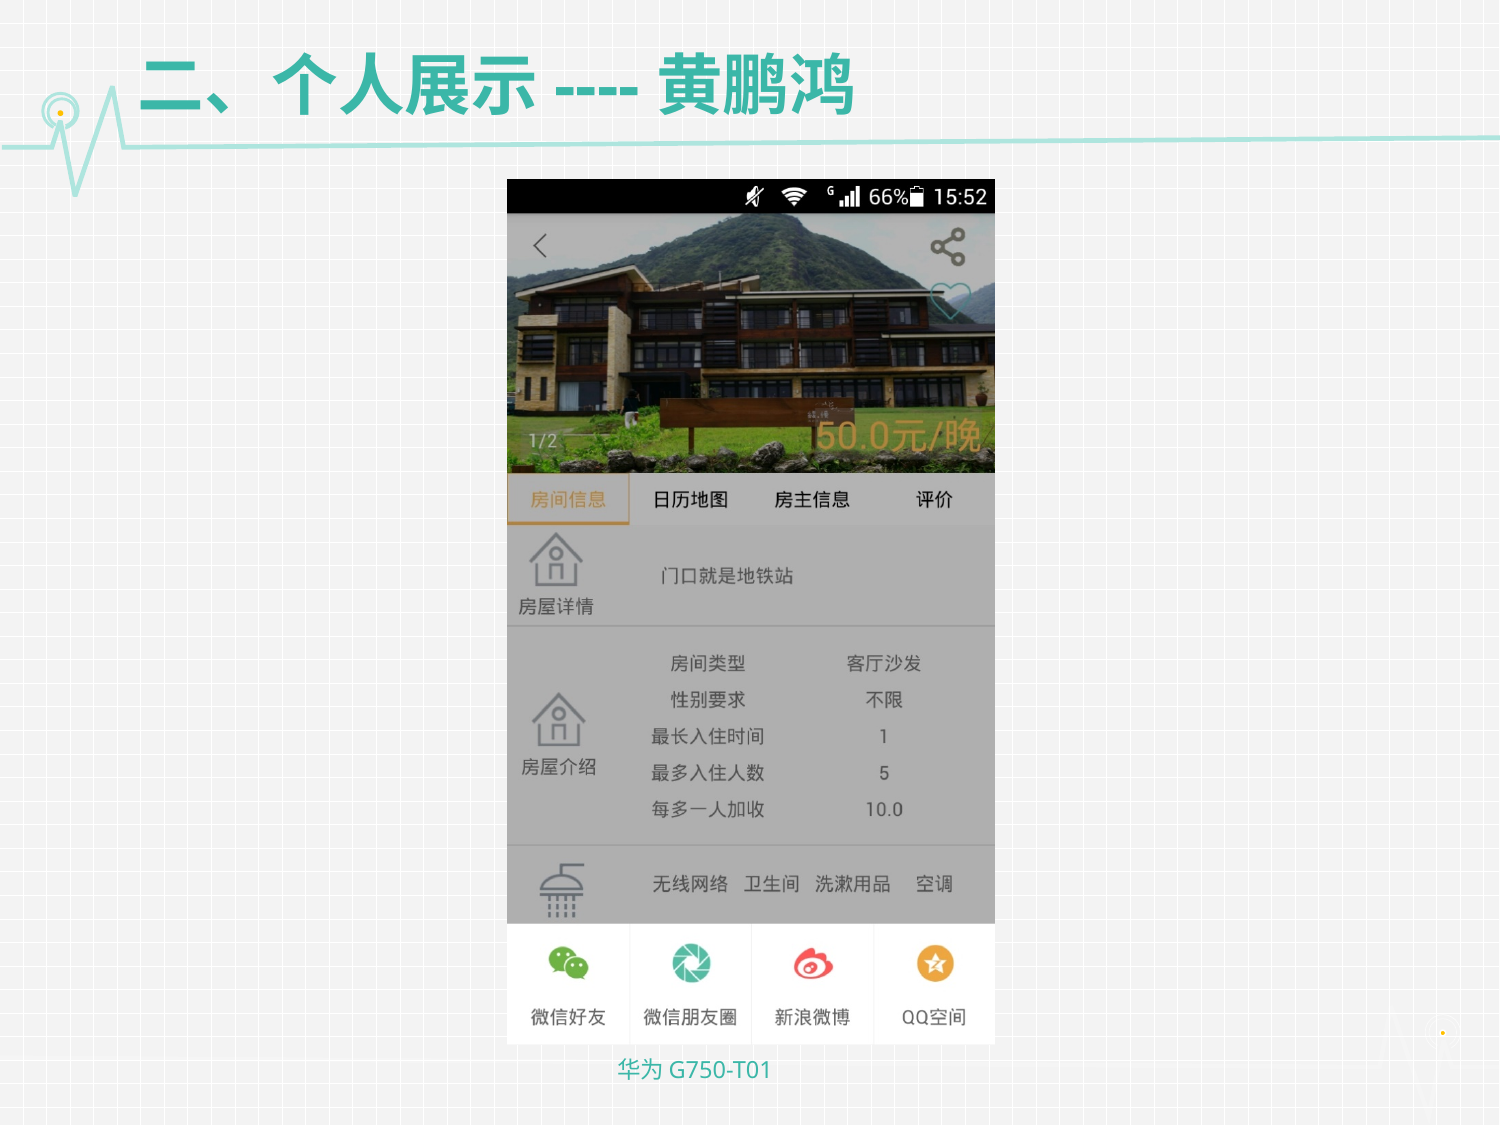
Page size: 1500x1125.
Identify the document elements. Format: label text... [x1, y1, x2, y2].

text_box 华为G750-T01 [602, 1045, 799, 1111]
picture [507, 179, 995, 1045]
title 二、个人展示----黄鹏鸿 [122, 29, 995, 132]
